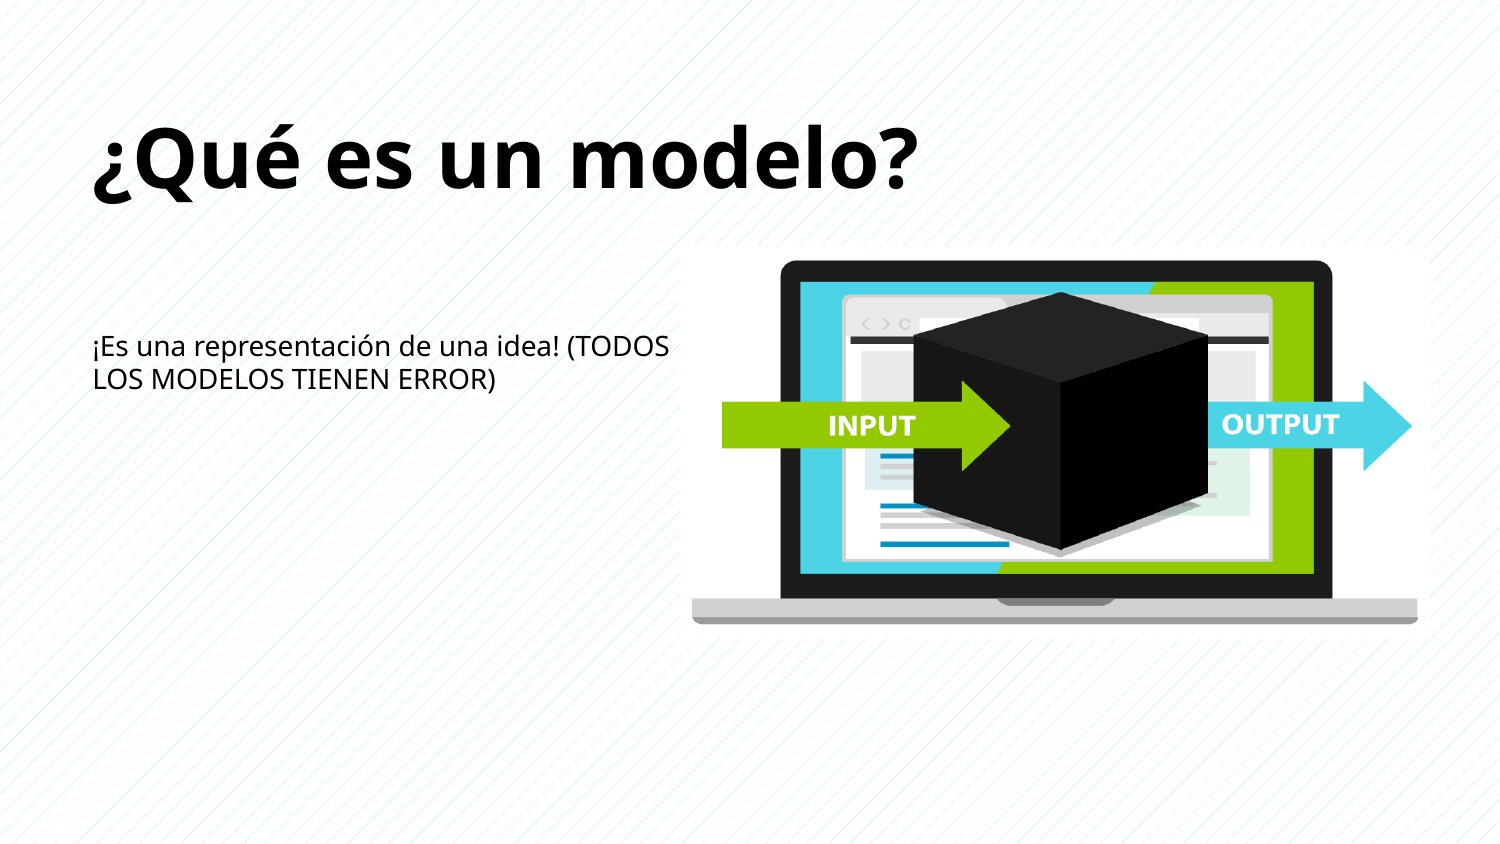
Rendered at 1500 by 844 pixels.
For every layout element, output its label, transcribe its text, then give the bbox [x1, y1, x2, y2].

picture [679, 245, 1430, 639]
text_box ¿Qué es un modelo? [77, 101, 1414, 222]
text_box ¡Es una representación de una idea! (TODOS LOS MODELOS TIENEN ERROR) [77, 312, 674, 478]
